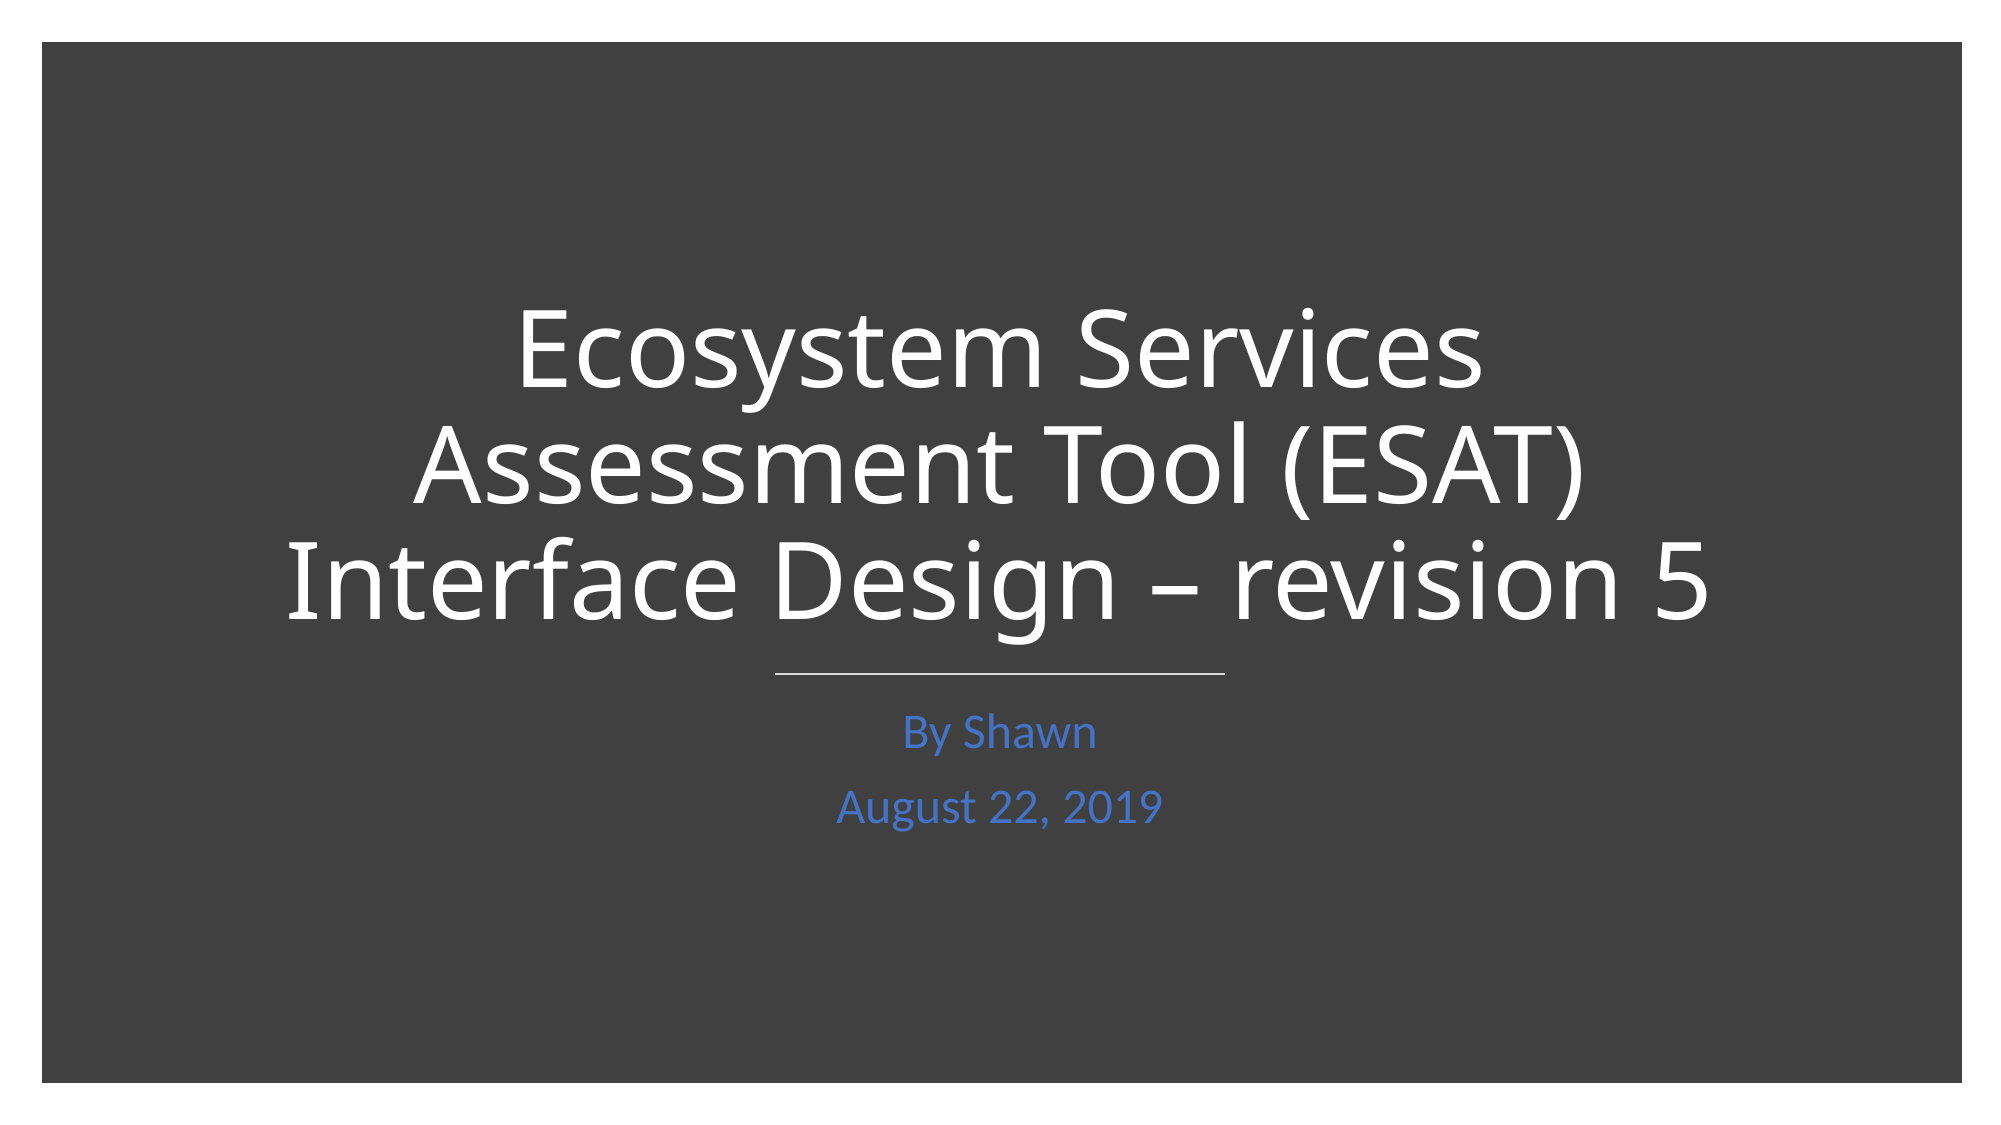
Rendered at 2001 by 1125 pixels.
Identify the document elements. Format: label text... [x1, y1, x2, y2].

subtitle By Shawn August 22, 2019 [249, 698, 1750, 961]
text_box [0, 0, 2000, 1125]
text_box [52, 52, 1952, 1073]
title Ecosystem Services Assessment Tool (ESAT) Interface Design – revision 5 [249, 184, 1750, 650]
